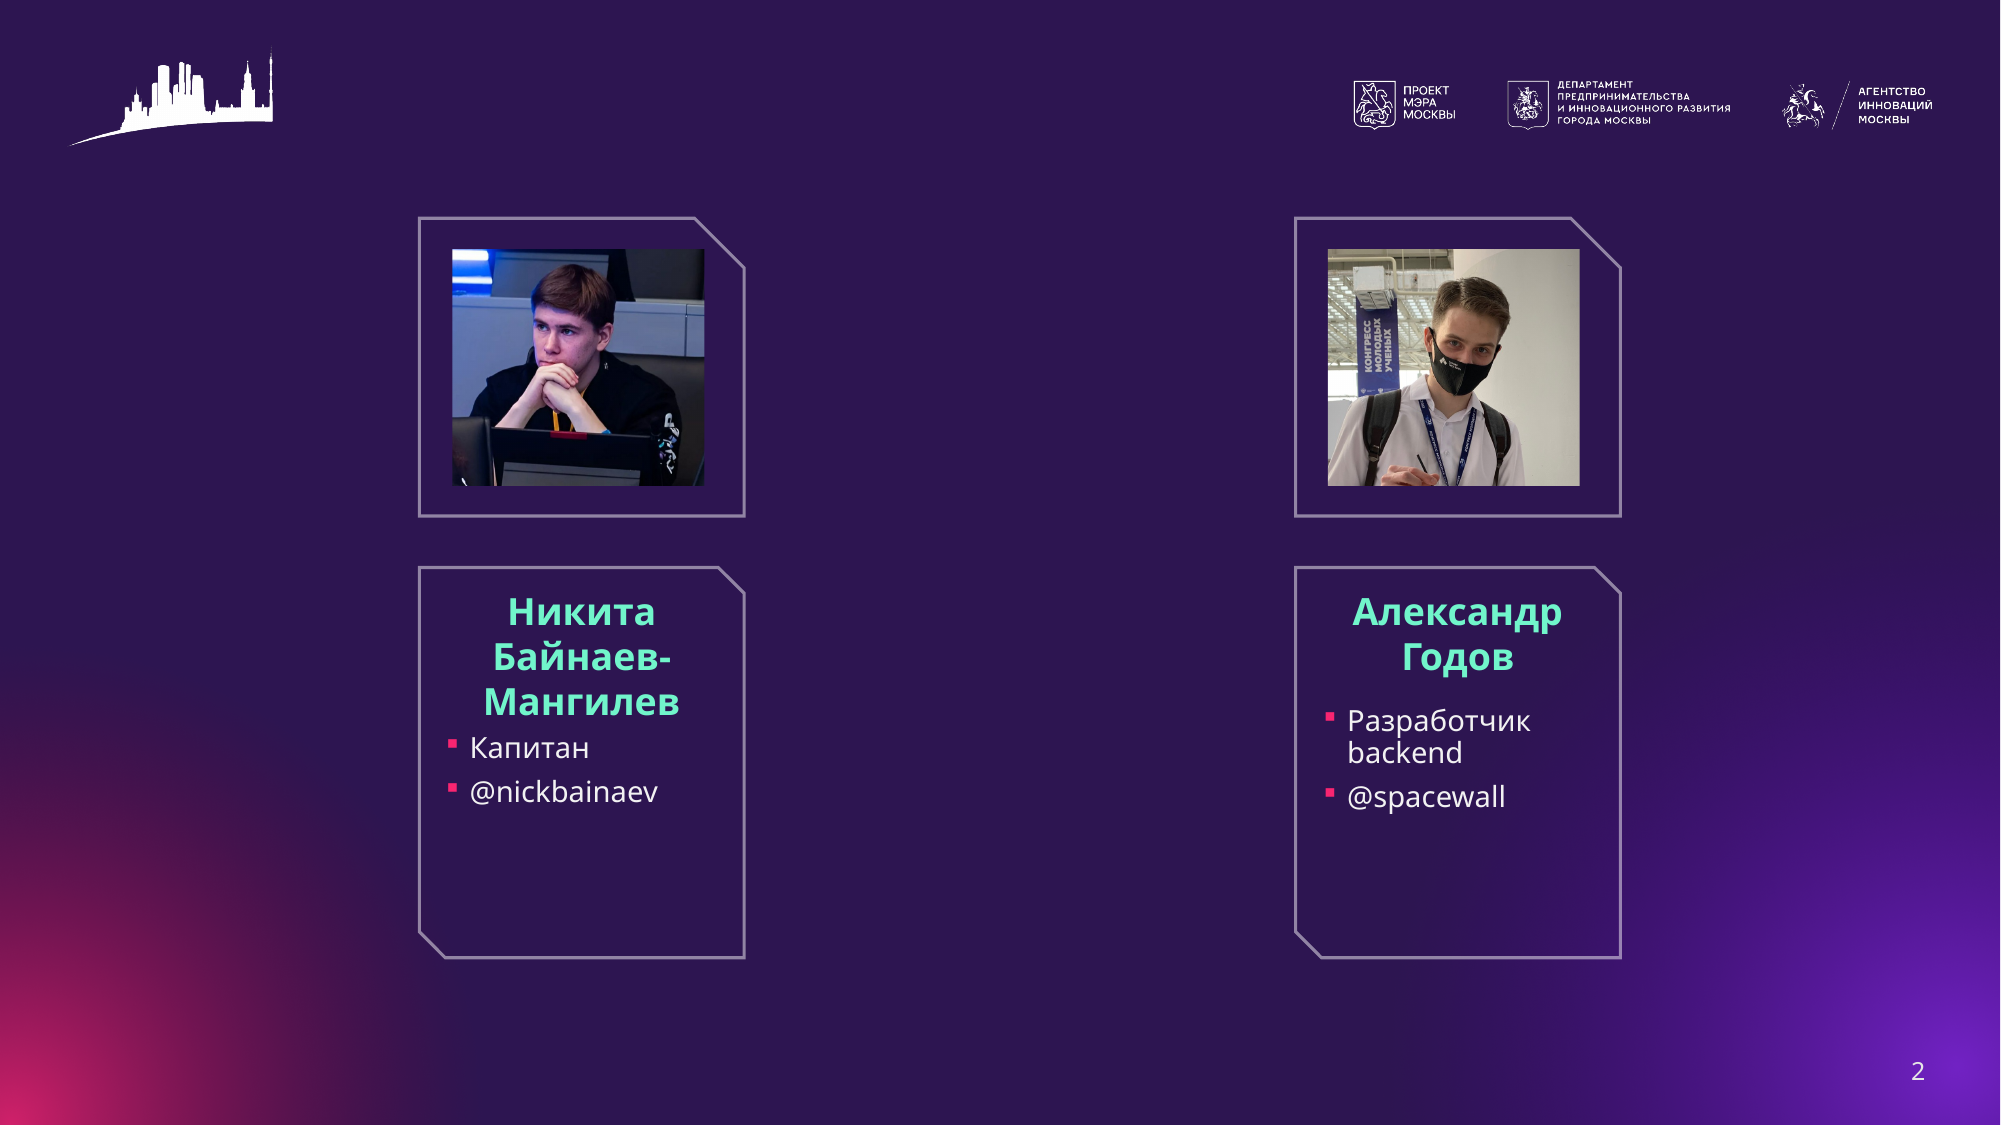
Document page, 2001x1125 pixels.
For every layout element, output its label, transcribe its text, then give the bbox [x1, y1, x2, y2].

list Разработчик backend @spacewall [1308, 699, 1611, 958]
text_box Никита Байнаев-Мангилев [418, 566, 746, 959]
slide_number 2 [1872, 1042, 1964, 1103]
text_box [418, 217, 746, 517]
list Капитан @nickbainaev [430, 725, 734, 927]
text_box [1294, 217, 1622, 517]
text_box Александр Годов [1294, 566, 1622, 959]
picture [0, 0, 2001, 1125]
